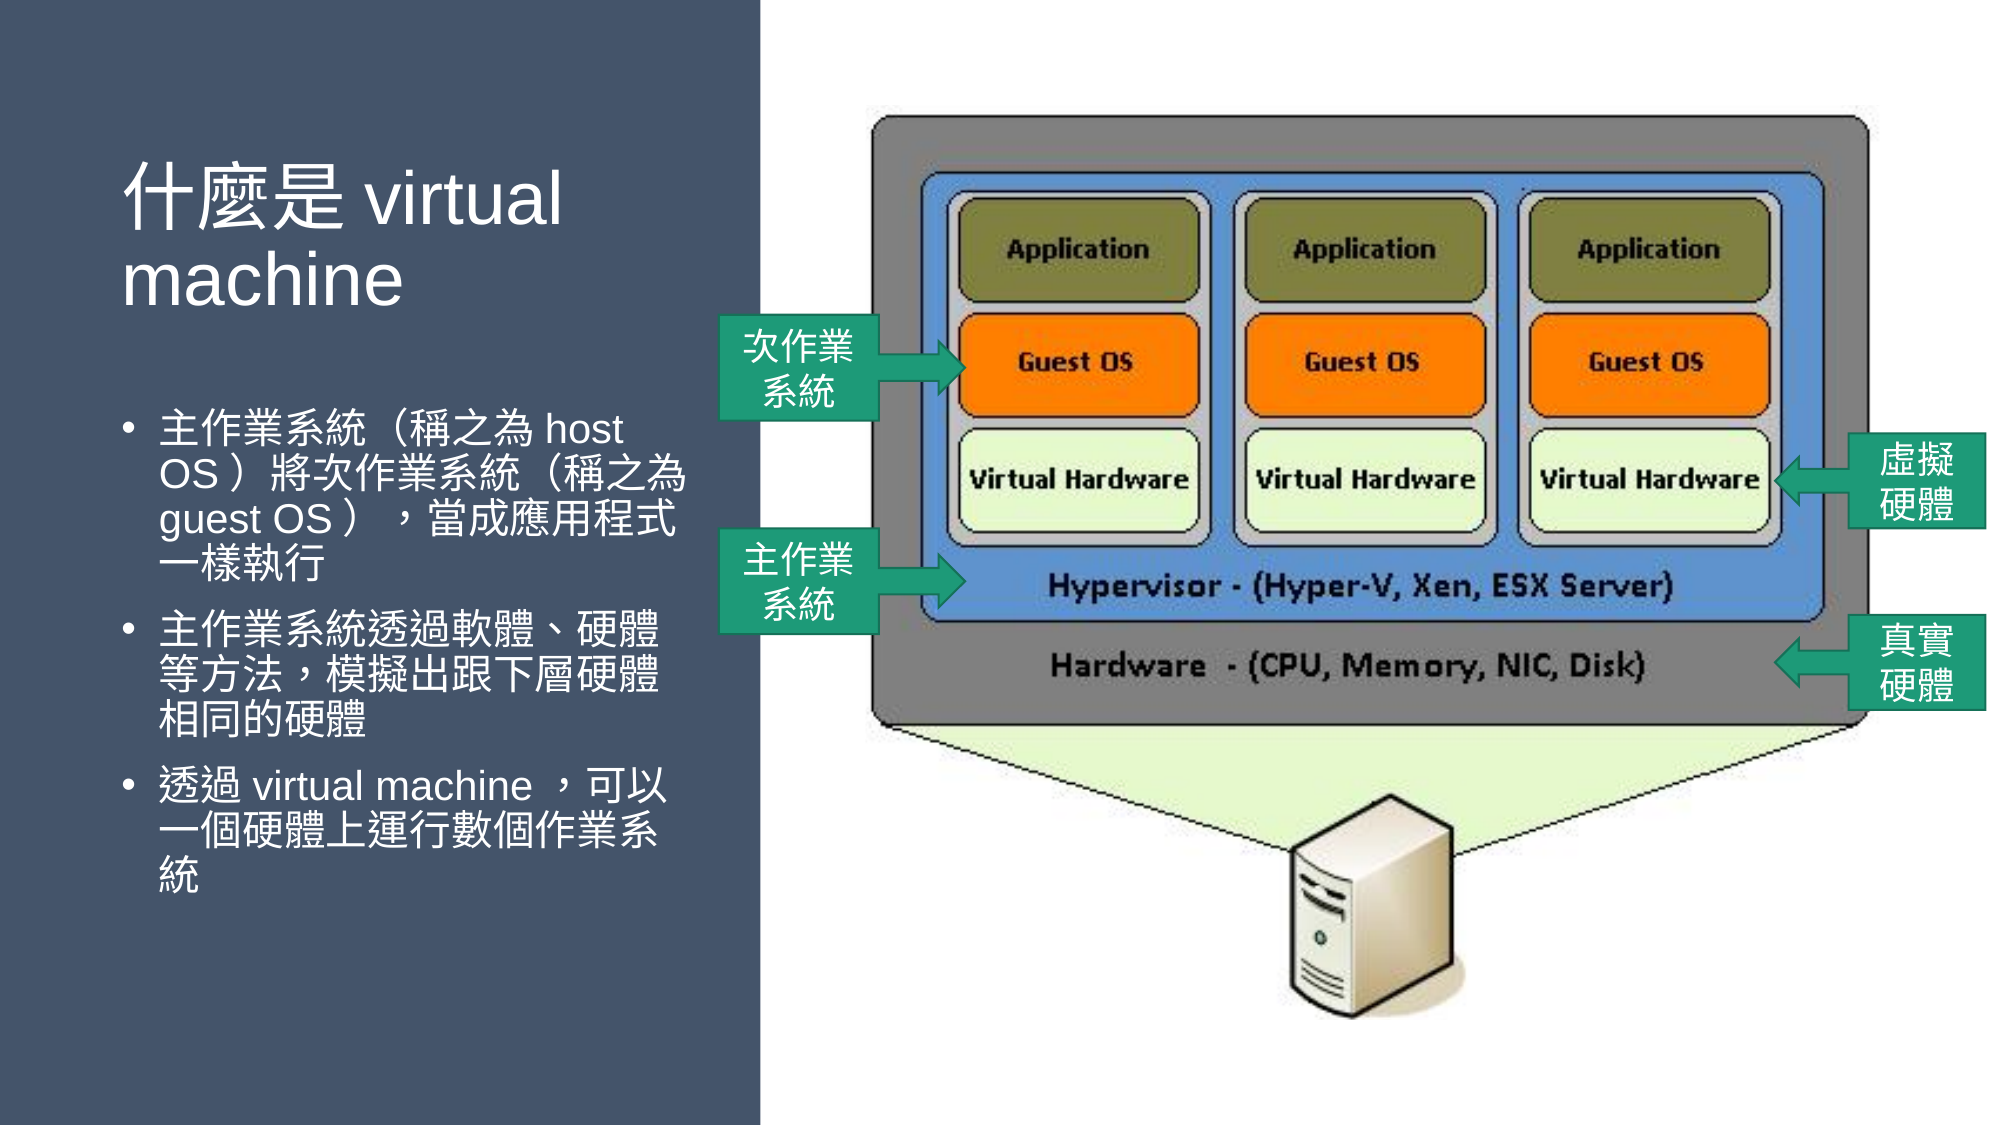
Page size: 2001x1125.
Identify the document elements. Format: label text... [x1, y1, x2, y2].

text_box [0, 0, 761, 1125]
text_box 真實硬體 [1895, 613, 1987, 711]
list 主作業系統（稱之為host OS）將次作業系統（稱之為guest OS），當成應用程式一樣執行 主作業系統透過軟體、硬體等方法，模擬出跟下層硬體相同的硬體 透過virtual machine，可以一個硬體上運行數個作業系統 [106, 399, 708, 1020]
picture [865, 104, 1896, 1020]
text_box 虛擬硬體 [1895, 432, 1987, 530]
title 什麼是virtual machine [106, 103, 708, 379]
text_box 主作業系統 [717, 527, 865, 636]
text_box 次作業系統 [717, 313, 865, 422]
